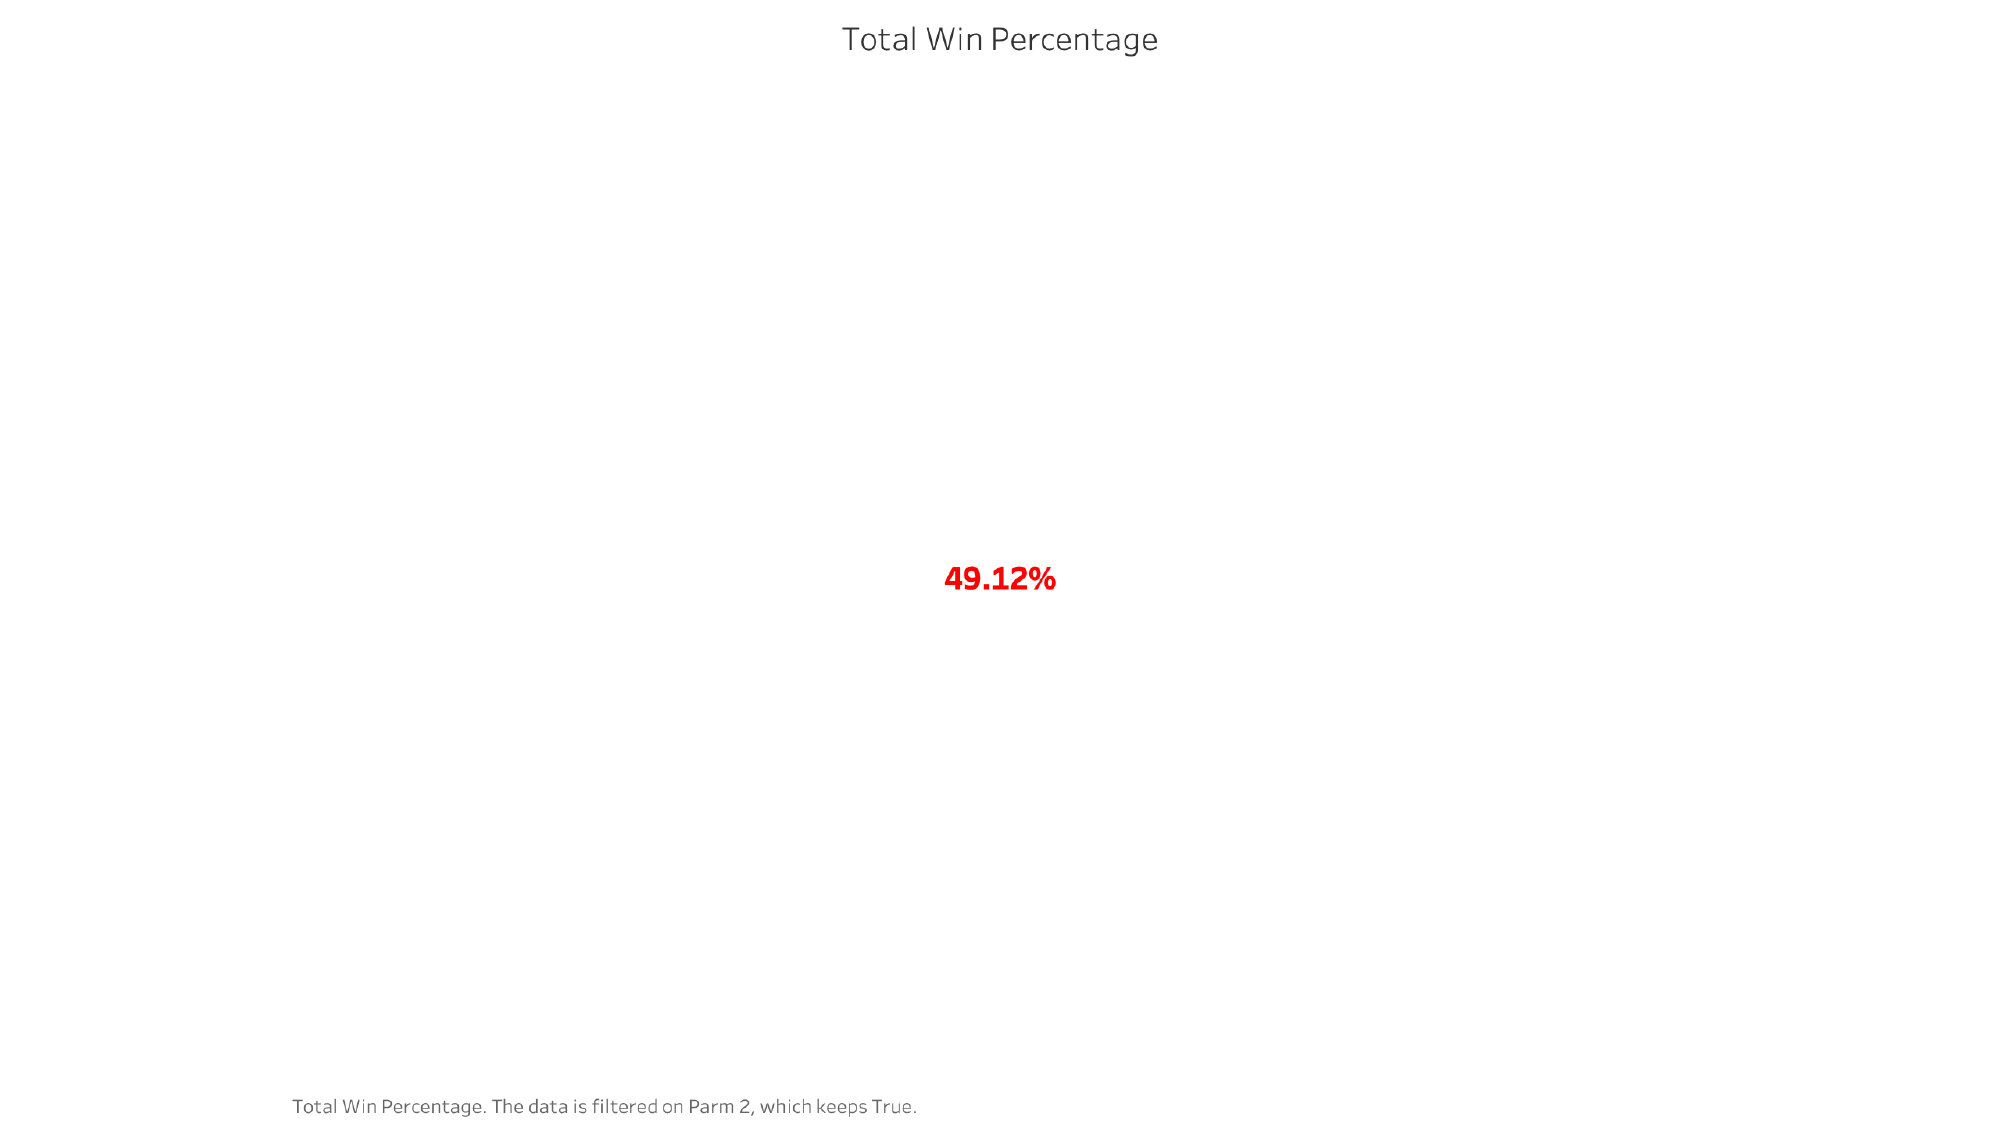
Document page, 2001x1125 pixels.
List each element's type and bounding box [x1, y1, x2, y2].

picture [292, 6, 1708, 1119]
